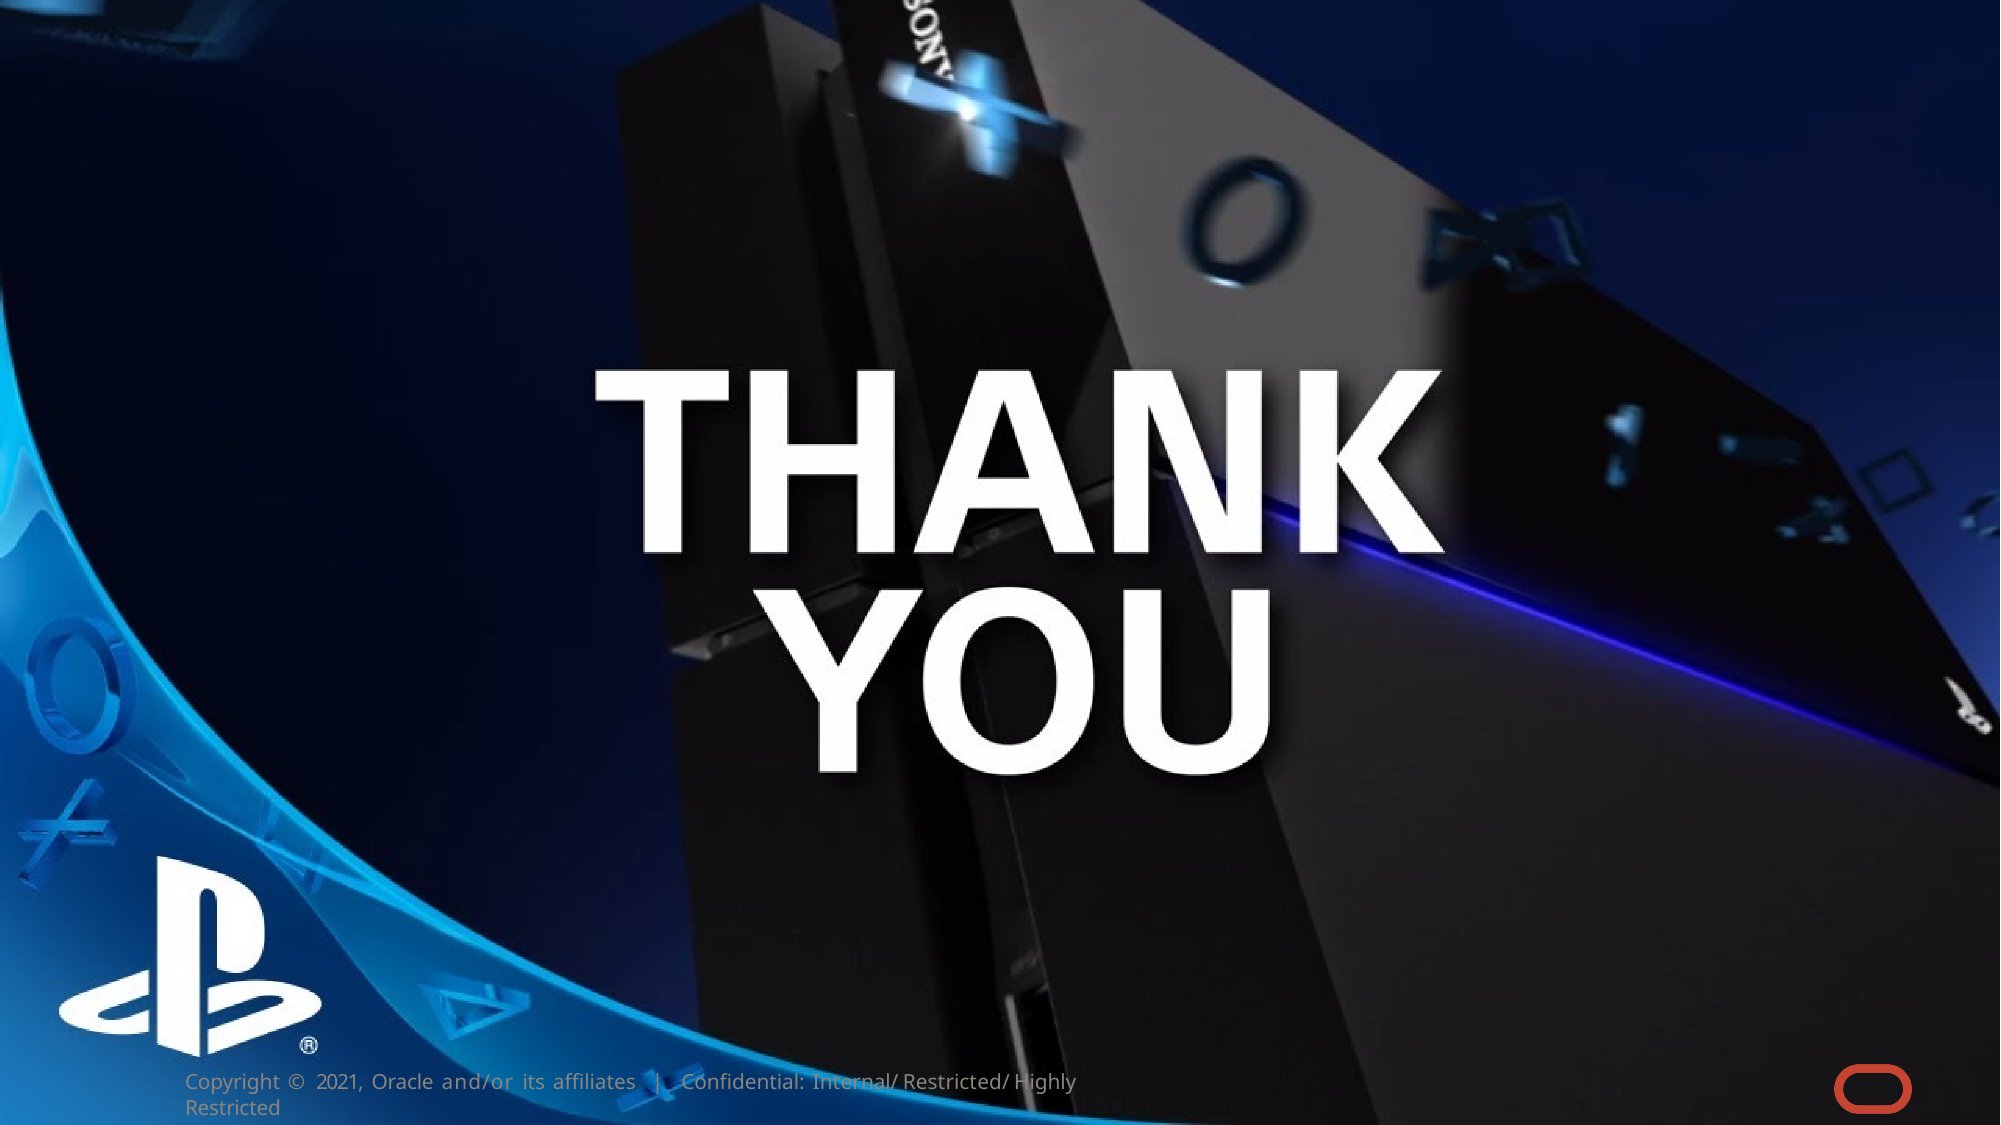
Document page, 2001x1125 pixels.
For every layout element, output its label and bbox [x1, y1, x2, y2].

text_box [0, 0, 2000, 1125]
